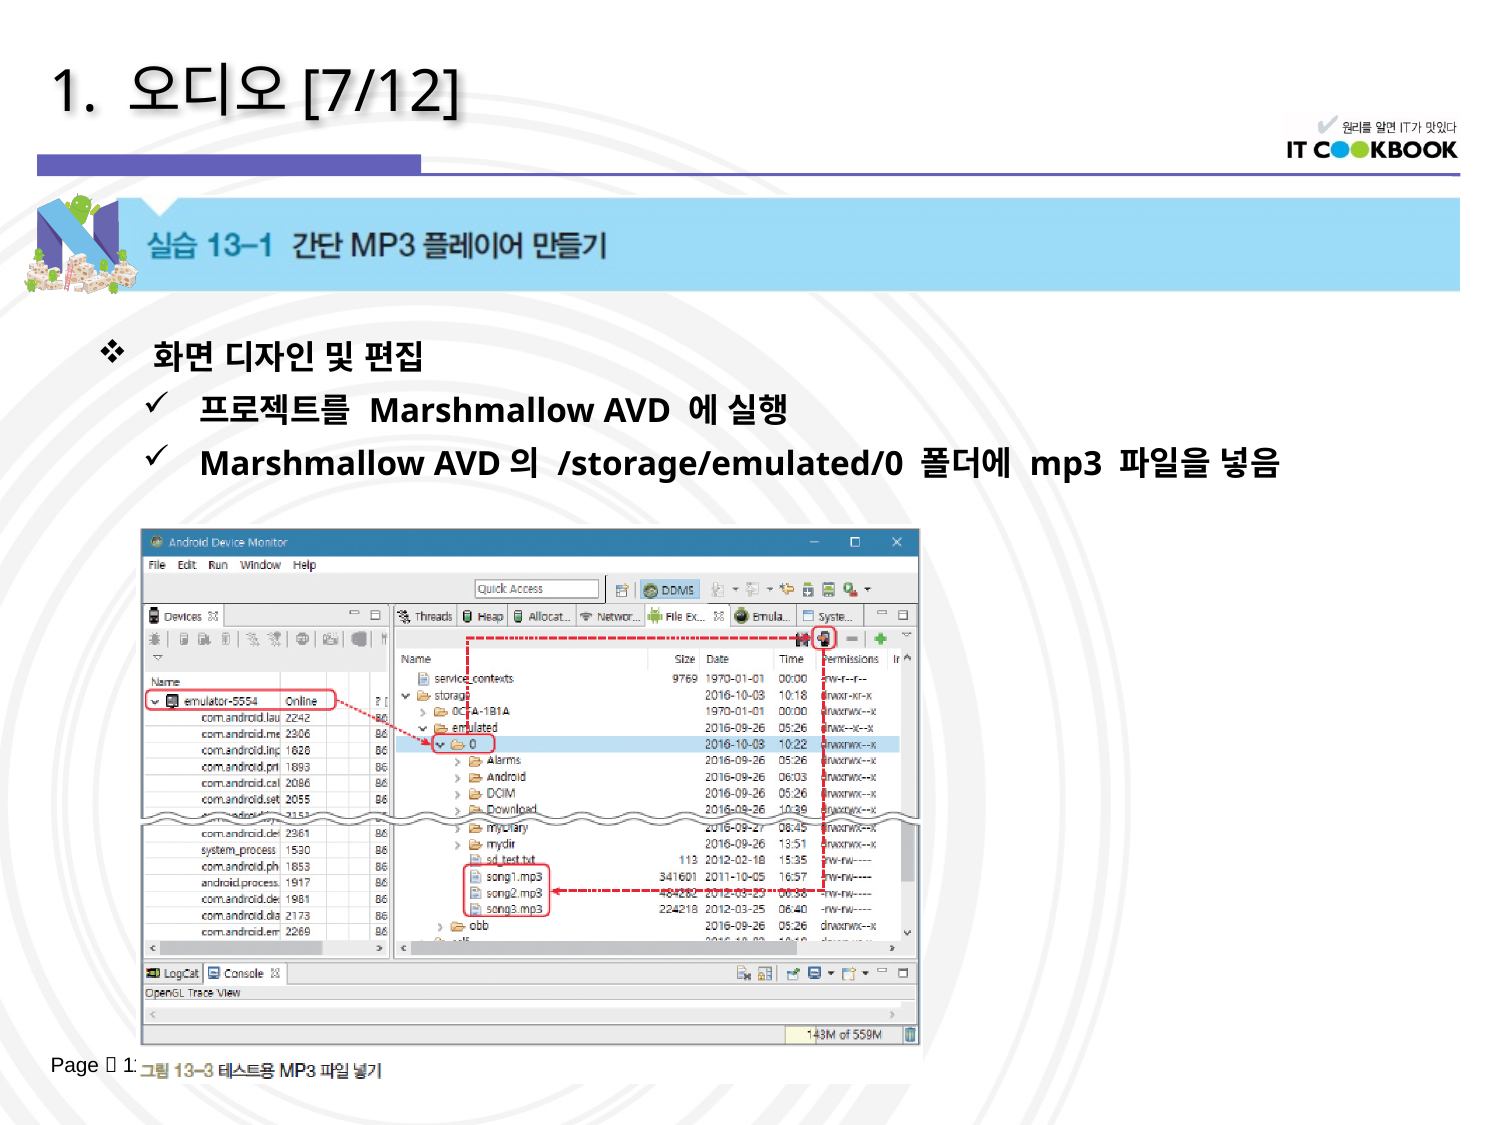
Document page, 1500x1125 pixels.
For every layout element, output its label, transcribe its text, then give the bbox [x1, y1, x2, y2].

title 1. 오디오[7/12] [48, 53, 1448, 161]
list 화면 디자인 및 편집 프로젝트를 Marshmallow AVD 에 실행 Marshmallow AVD의 /storage/emulated/0 폴더에 mp3 파일을 넣음 [54, 335, 1500, 1051]
picture [0, 35, 1500, 1125]
